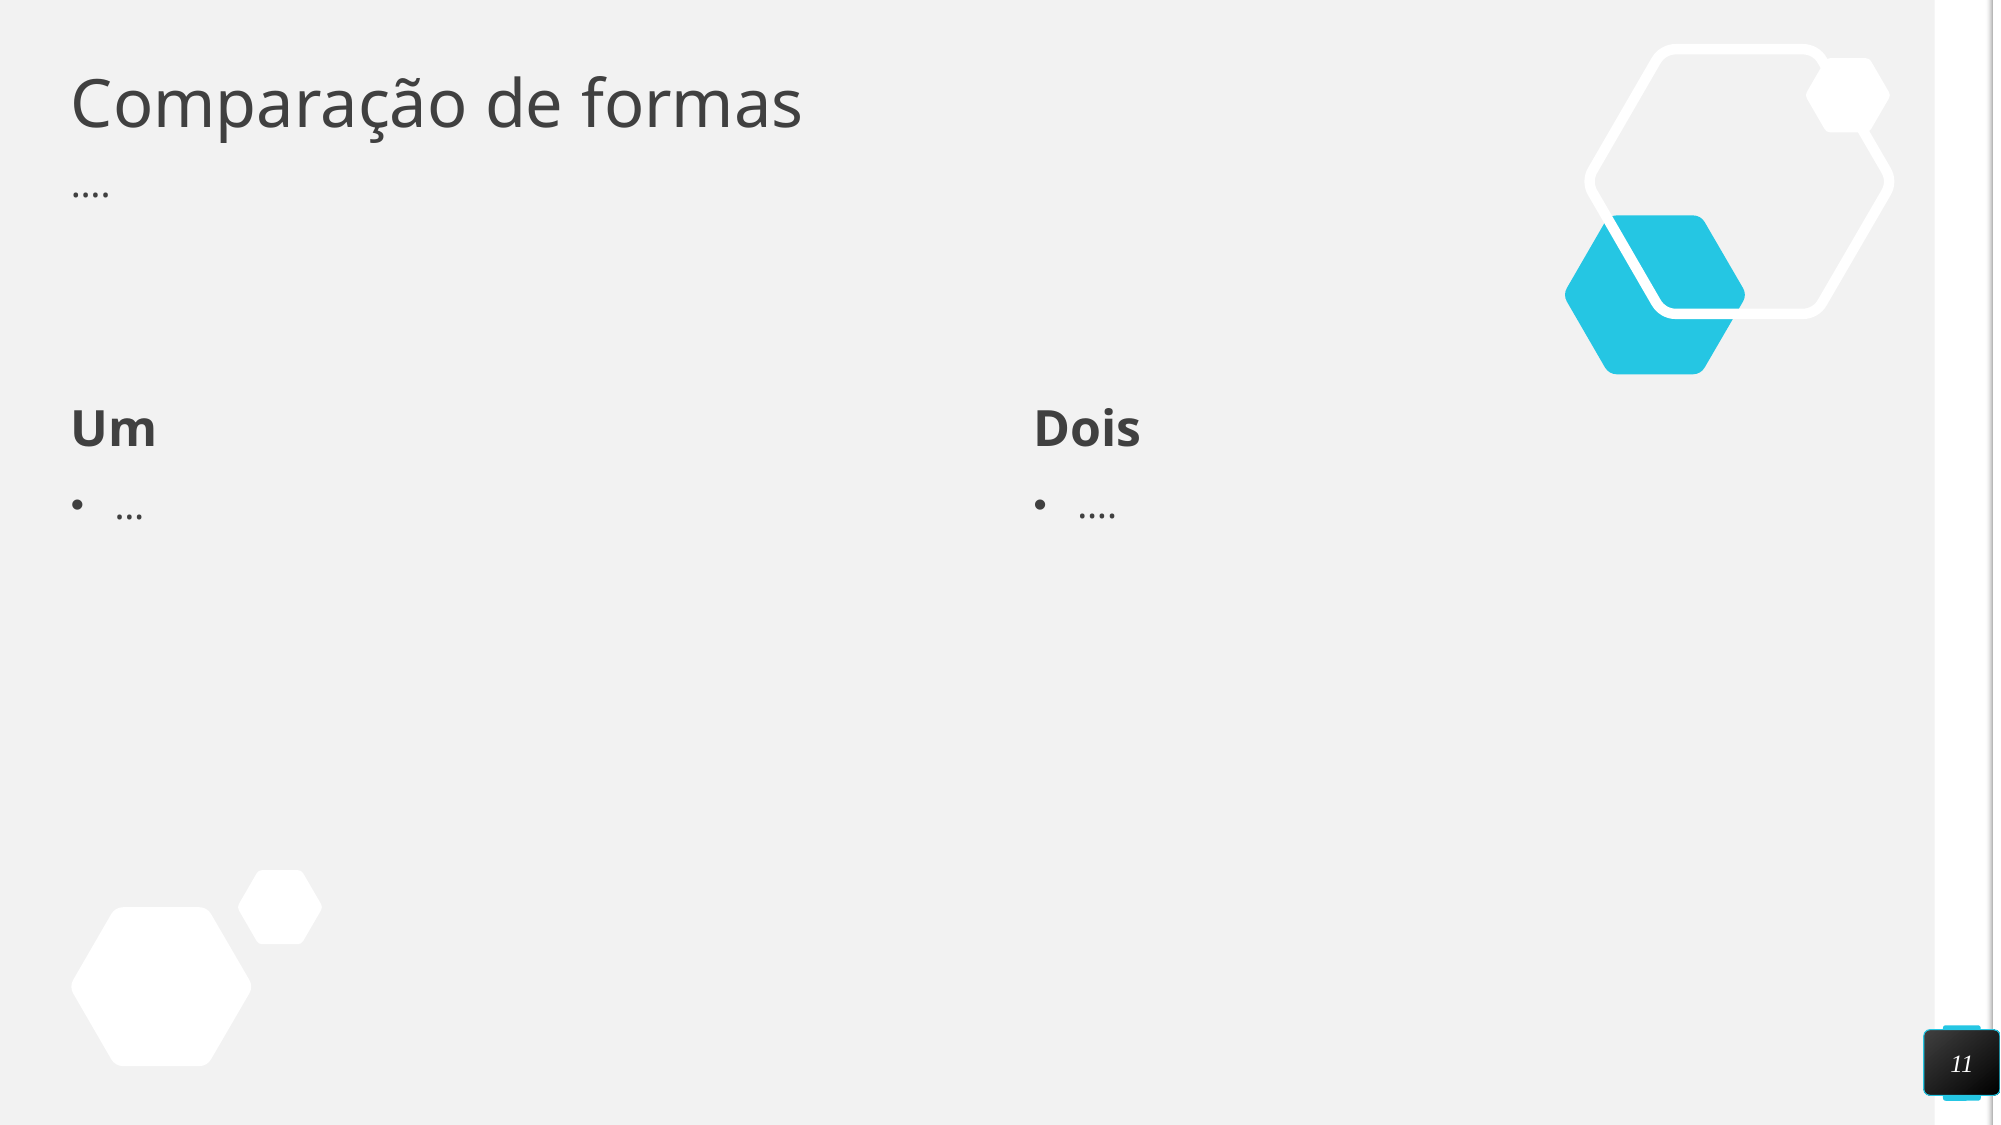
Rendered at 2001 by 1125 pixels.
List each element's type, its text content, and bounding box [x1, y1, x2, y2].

list … [70, 486, 969, 796]
list …. [1033, 486, 1932, 796]
list …. [70, 165, 1931, 225]
list Dois [1033, 403, 1932, 463]
slide_number 11 [1923, 1029, 2000, 1096]
title Comparação de formas [70, 70, 1932, 142]
list Um [70, 403, 969, 463]
